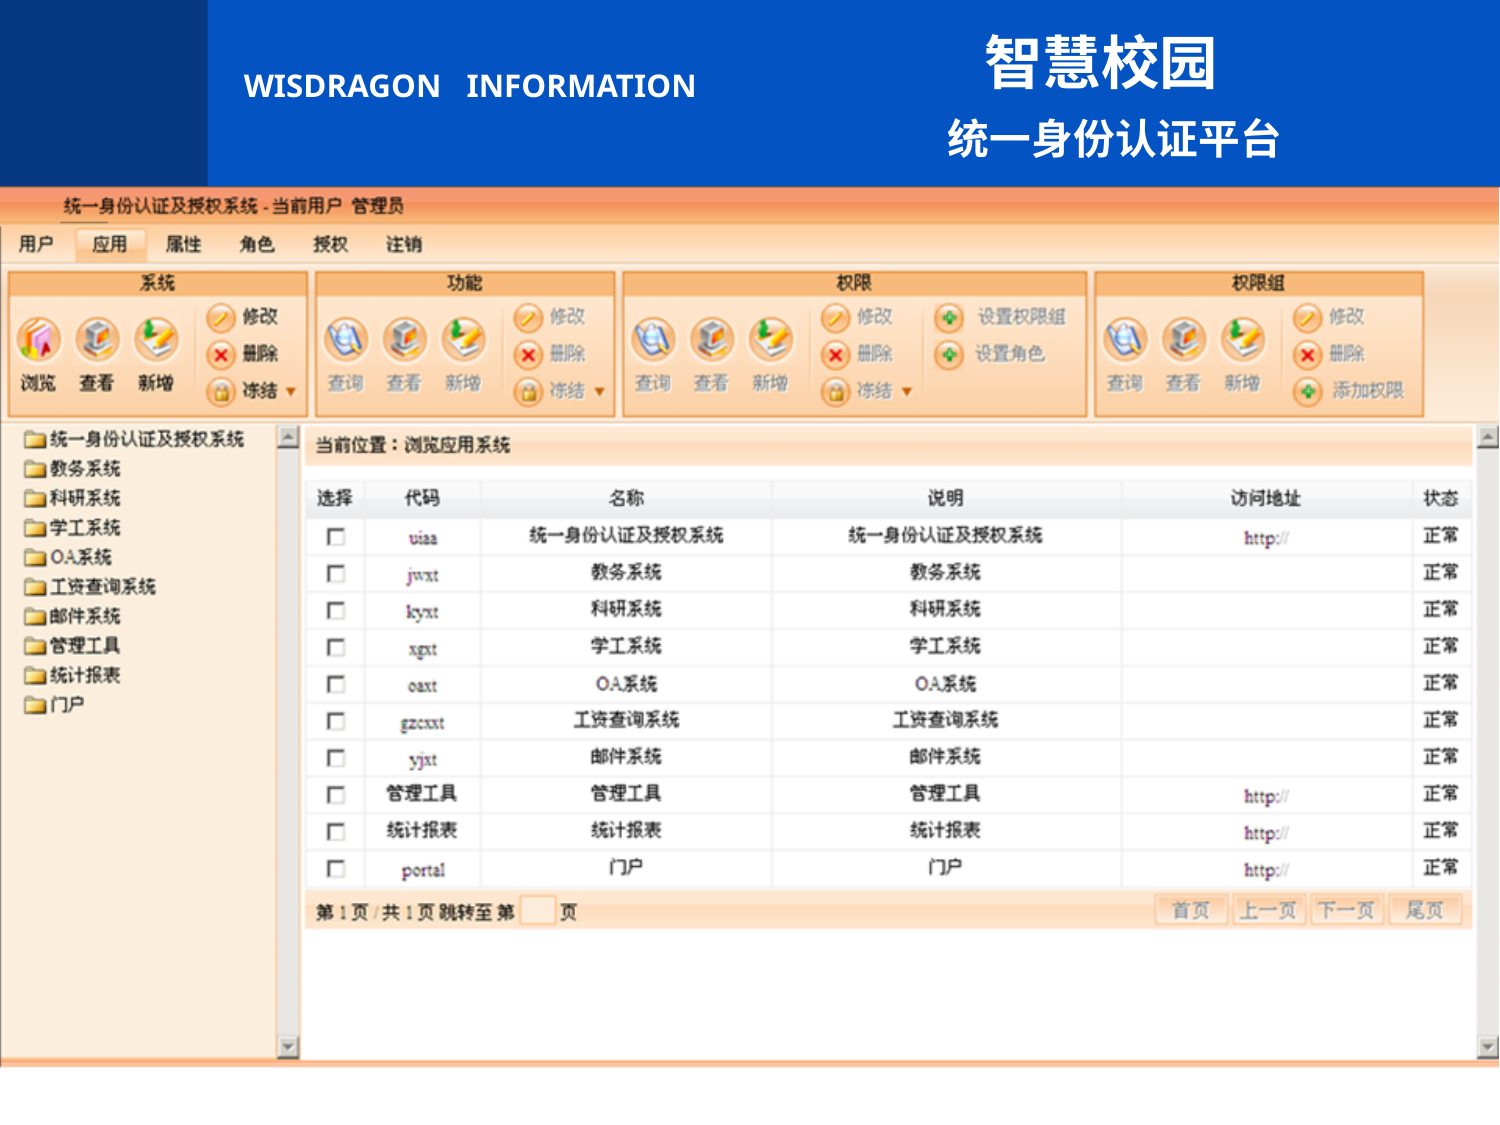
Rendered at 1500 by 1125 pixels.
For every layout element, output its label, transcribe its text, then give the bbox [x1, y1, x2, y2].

text_box 智慧校园 统一身份认证平台 [702, 19, 1500, 174]
picture [0, 186, 1499, 1125]
